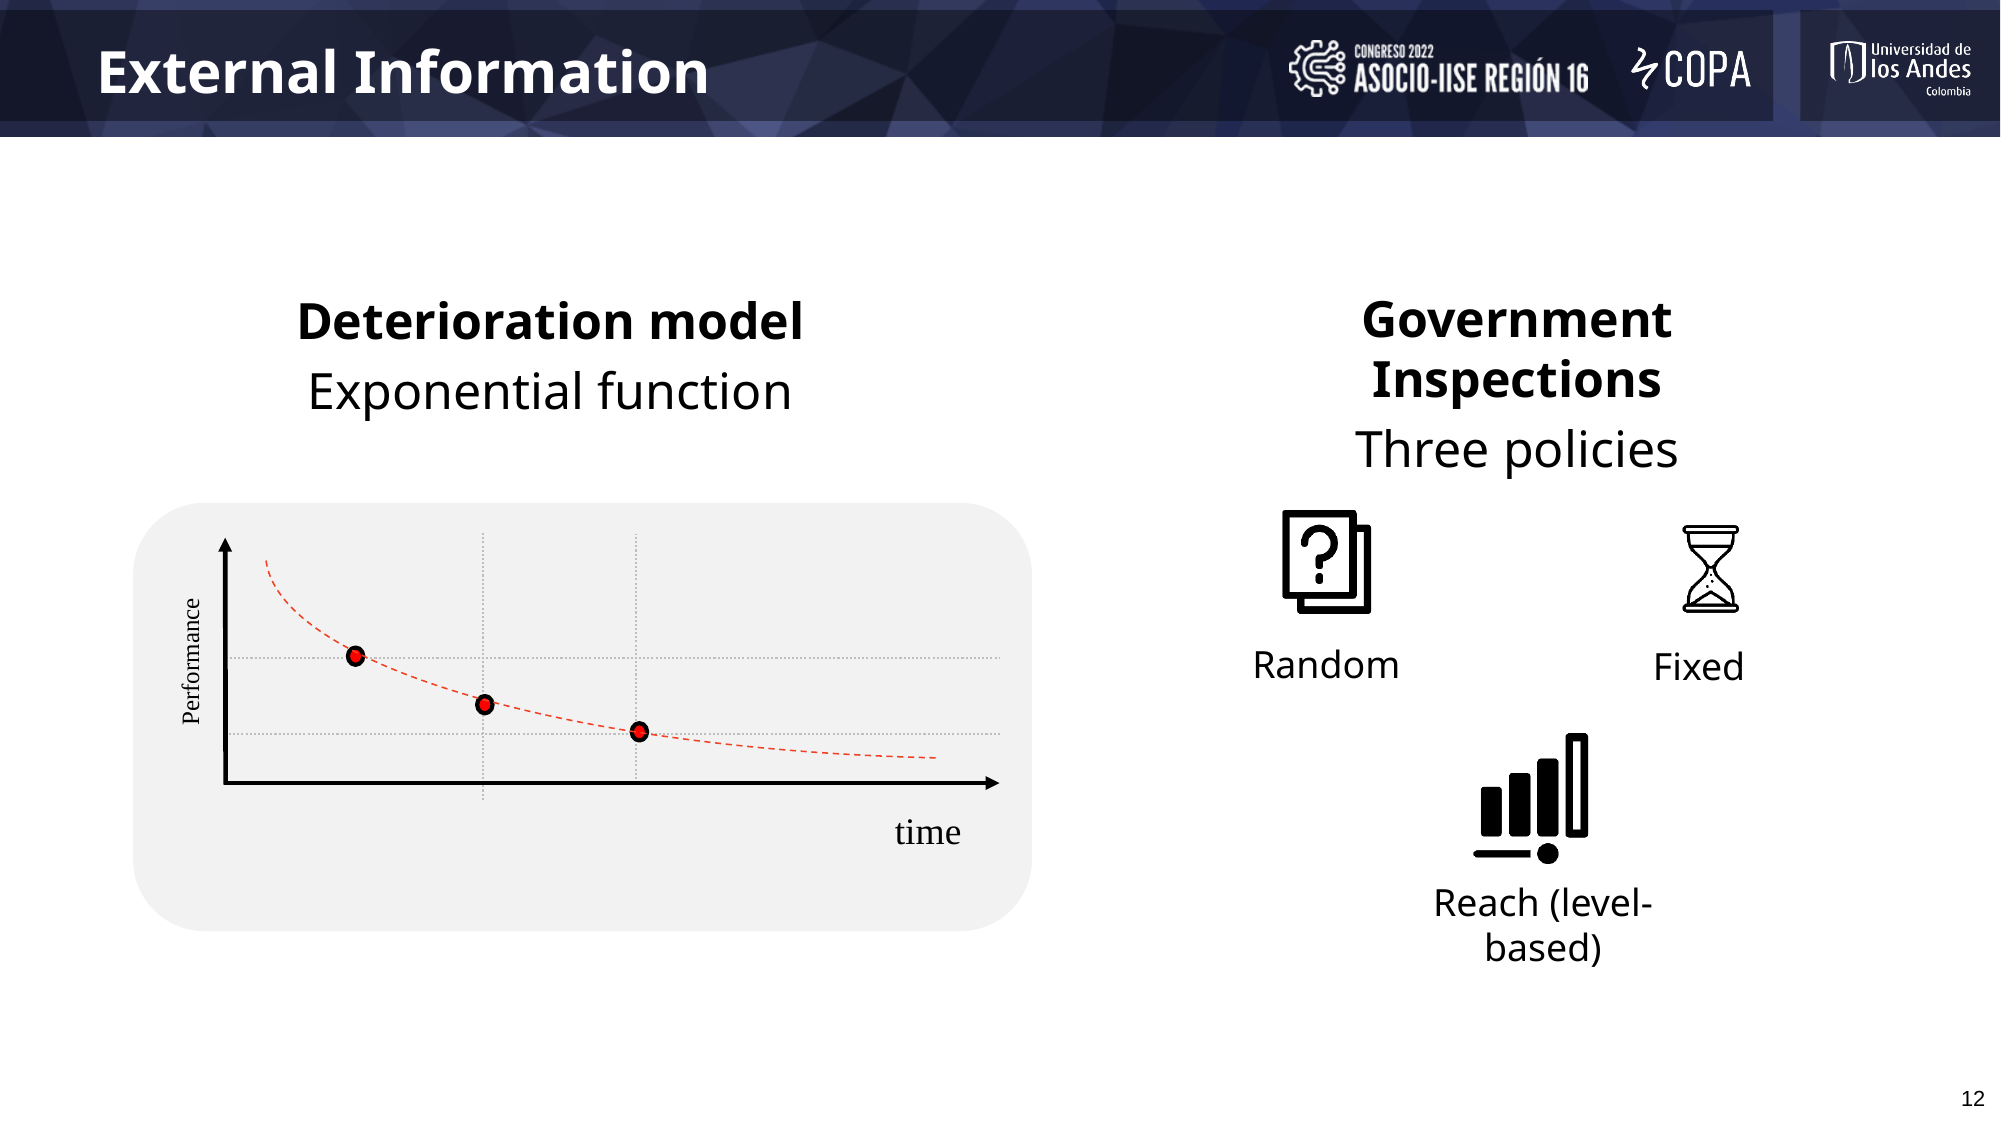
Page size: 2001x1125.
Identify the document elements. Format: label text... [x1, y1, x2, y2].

picture [1654, 512, 1767, 625]
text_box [132, 502, 1033, 932]
picture [0, 0, 2001, 137]
text_box Reach (level-based) [1375, 871, 1711, 931]
picture [1266, 502, 1386, 622]
text_box Random [1228, 633, 1425, 696]
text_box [1473, 733, 1596, 865]
text_box Fixed [1621, 635, 1777, 682]
text_box Deterioration model Exponential function [265, 282, 836, 464]
text_box Government Inspections Three policies [1232, 279, 1803, 454]
slide_number 12 [1533, 1067, 2000, 1125]
title External Information [81, 27, 1084, 110]
